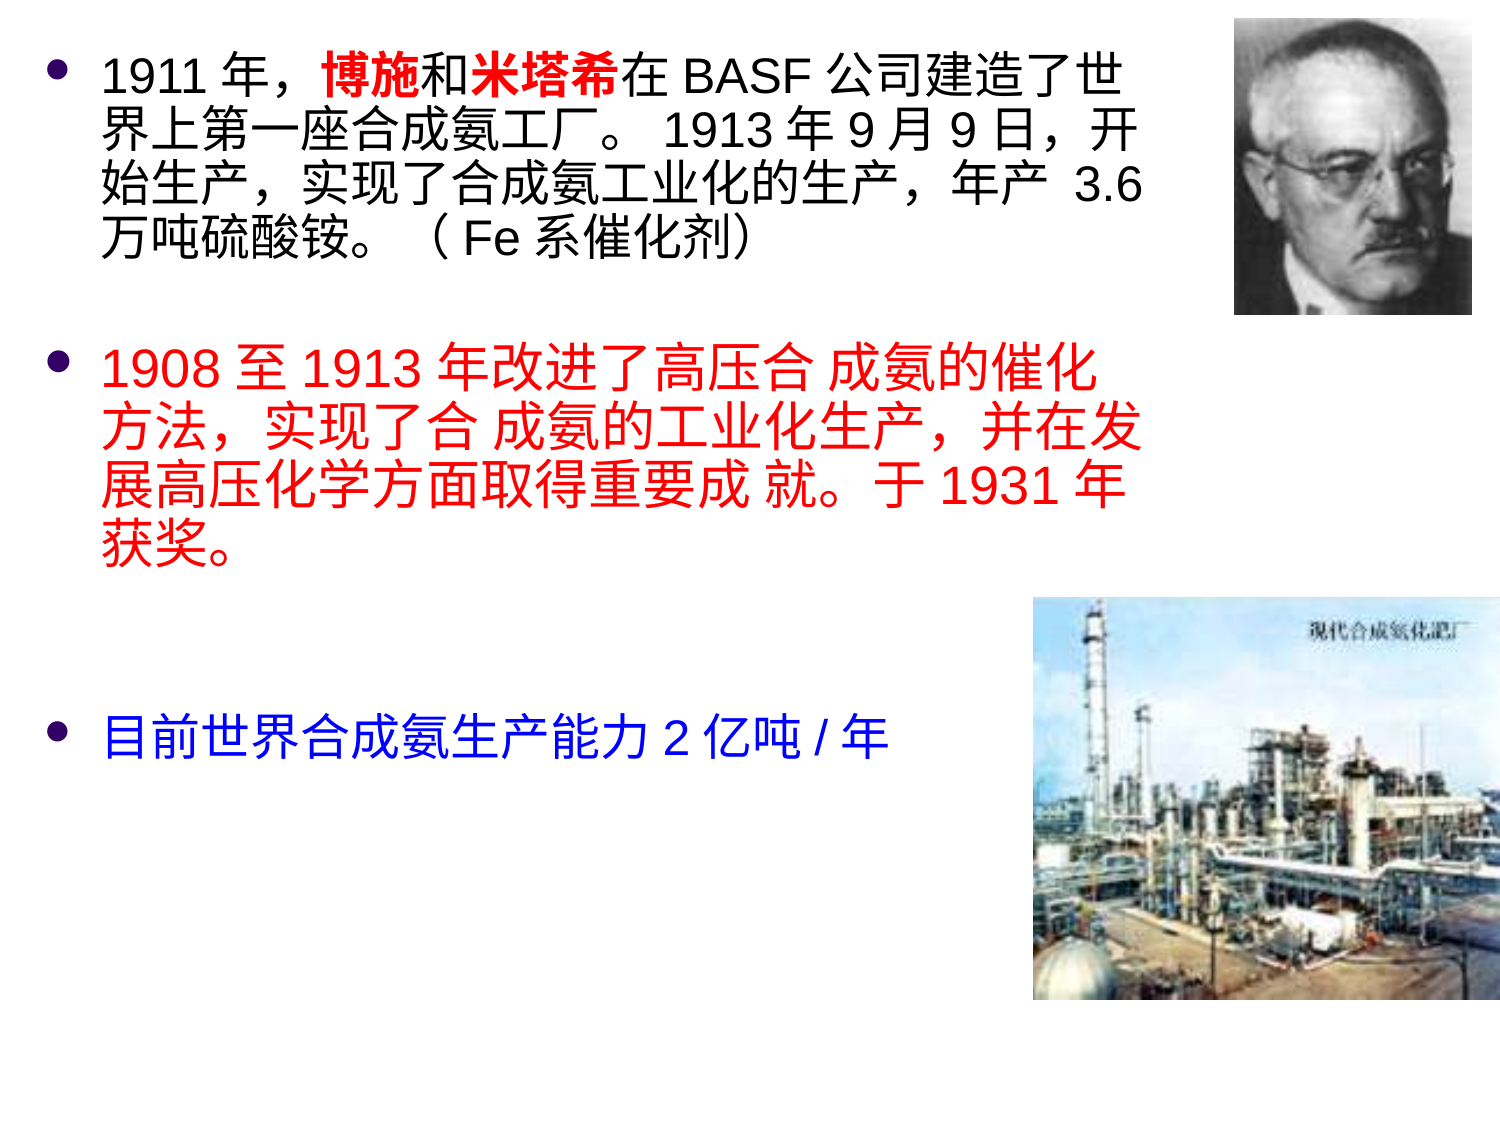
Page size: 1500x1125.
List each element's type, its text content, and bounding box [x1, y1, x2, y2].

picture [1033, 597, 1500, 1000]
list 1911年，博施和米塔希在BASF公司建造了世界上第一座合成氨工厂。1913年9月9日，开始生产，实现了合成氨工业化的生产，年产 3.6万吨硫酸铵。（Fe系催化剂） 1908至1913年改进了高压合 成氨的催化方法，实现了合 成氨的工业化生产，并在发 展高压化学方面取得重要成 就。于1931年获奖。 目前世界合成氨生产能力2亿吨/年 [29, 42, 1166, 799]
picture [1234, 18, 1472, 315]
